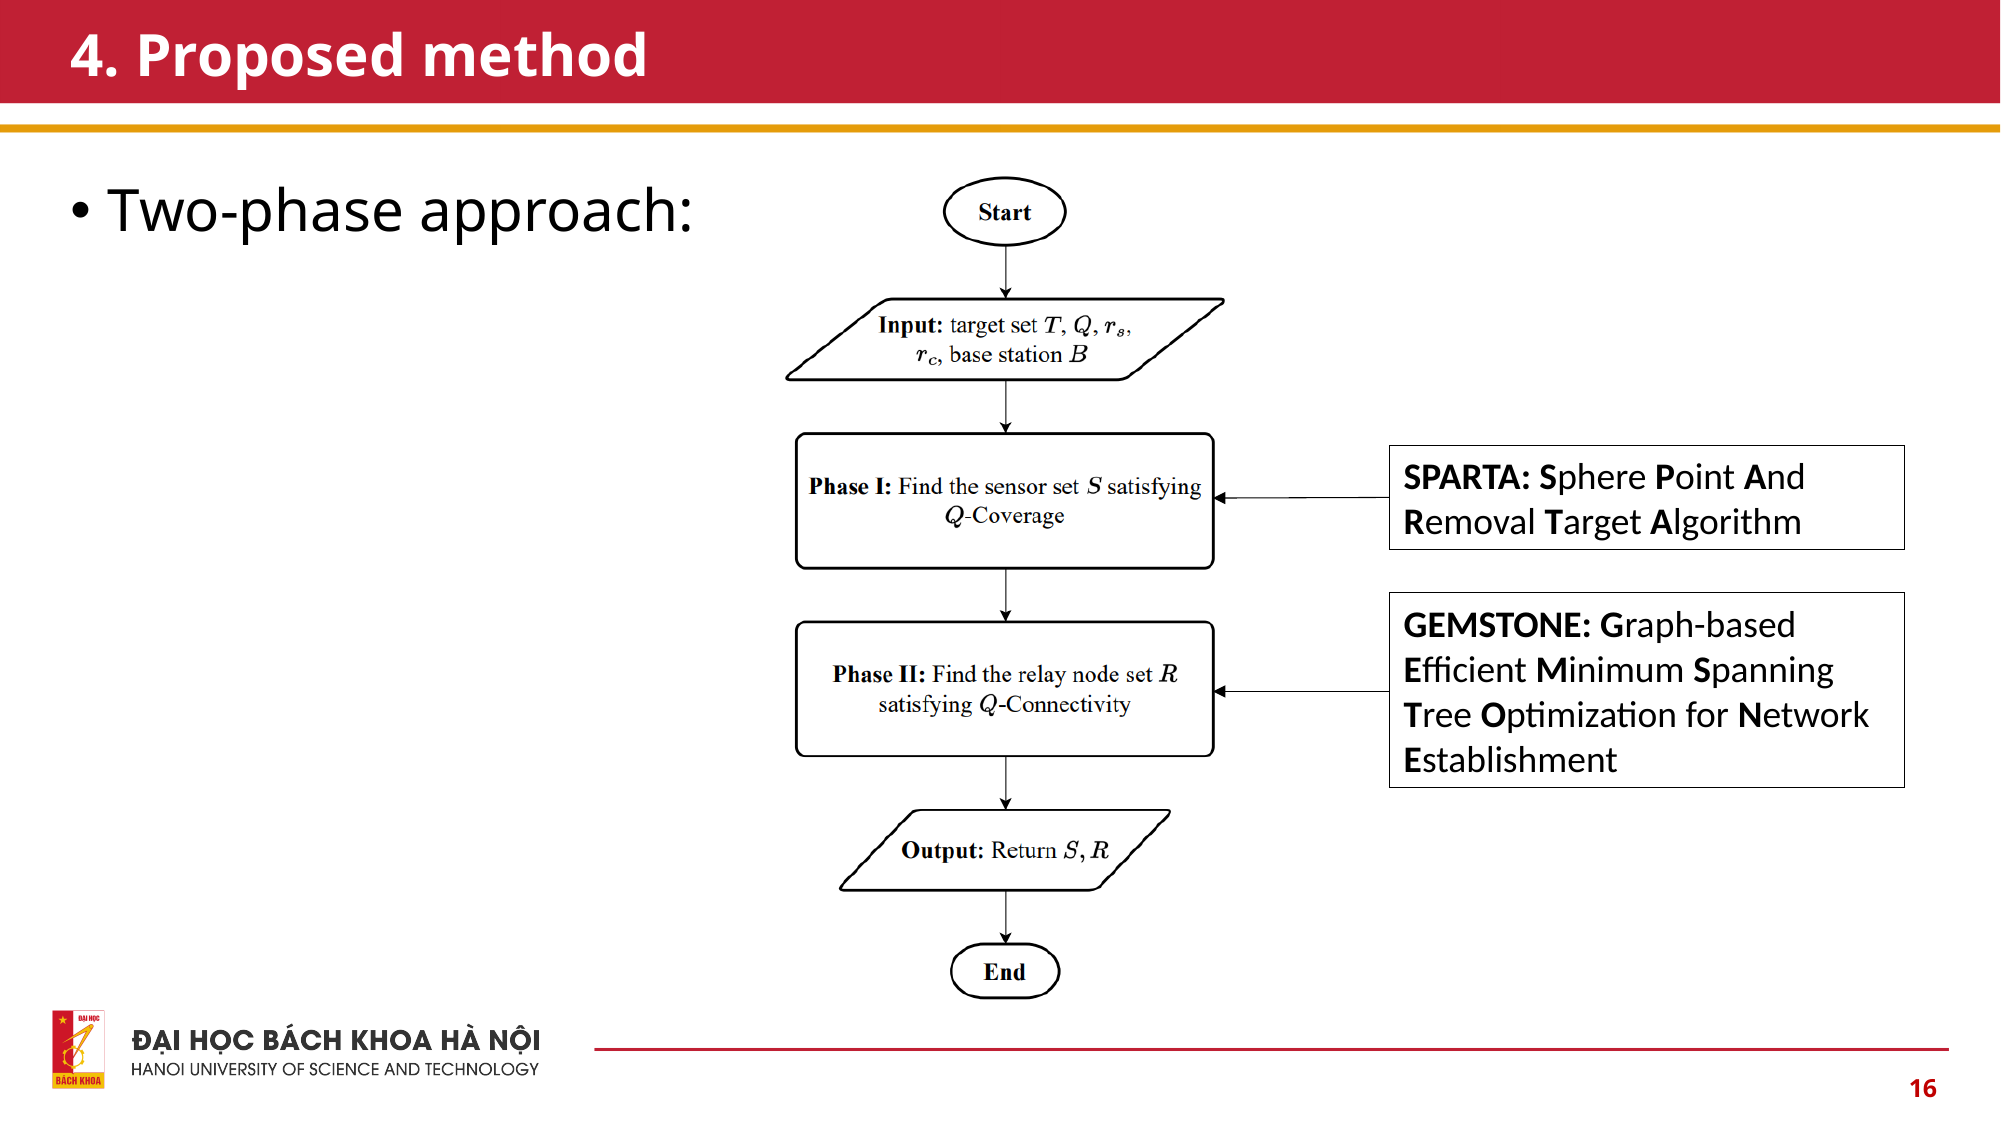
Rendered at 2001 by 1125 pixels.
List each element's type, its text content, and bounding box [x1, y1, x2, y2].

text_box GEMSTONE: Graph-based Efficient Minimum Spanning Tree Optimization for Network Establishment [1389, 592, 1905, 788]
title 4. Proposed method [55, 18, 1945, 90]
text_box SPARTA: Sphere Point And Removal Target Algorithm [1389, 445, 1905, 550]
list Two-phase approach: [55, 173, 762, 979]
list Two-phase approach: [1238, 173, 1945, 979]
picture [0, 0, 2001, 1125]
slide_number 16 [1502, 1065, 1953, 1125]
